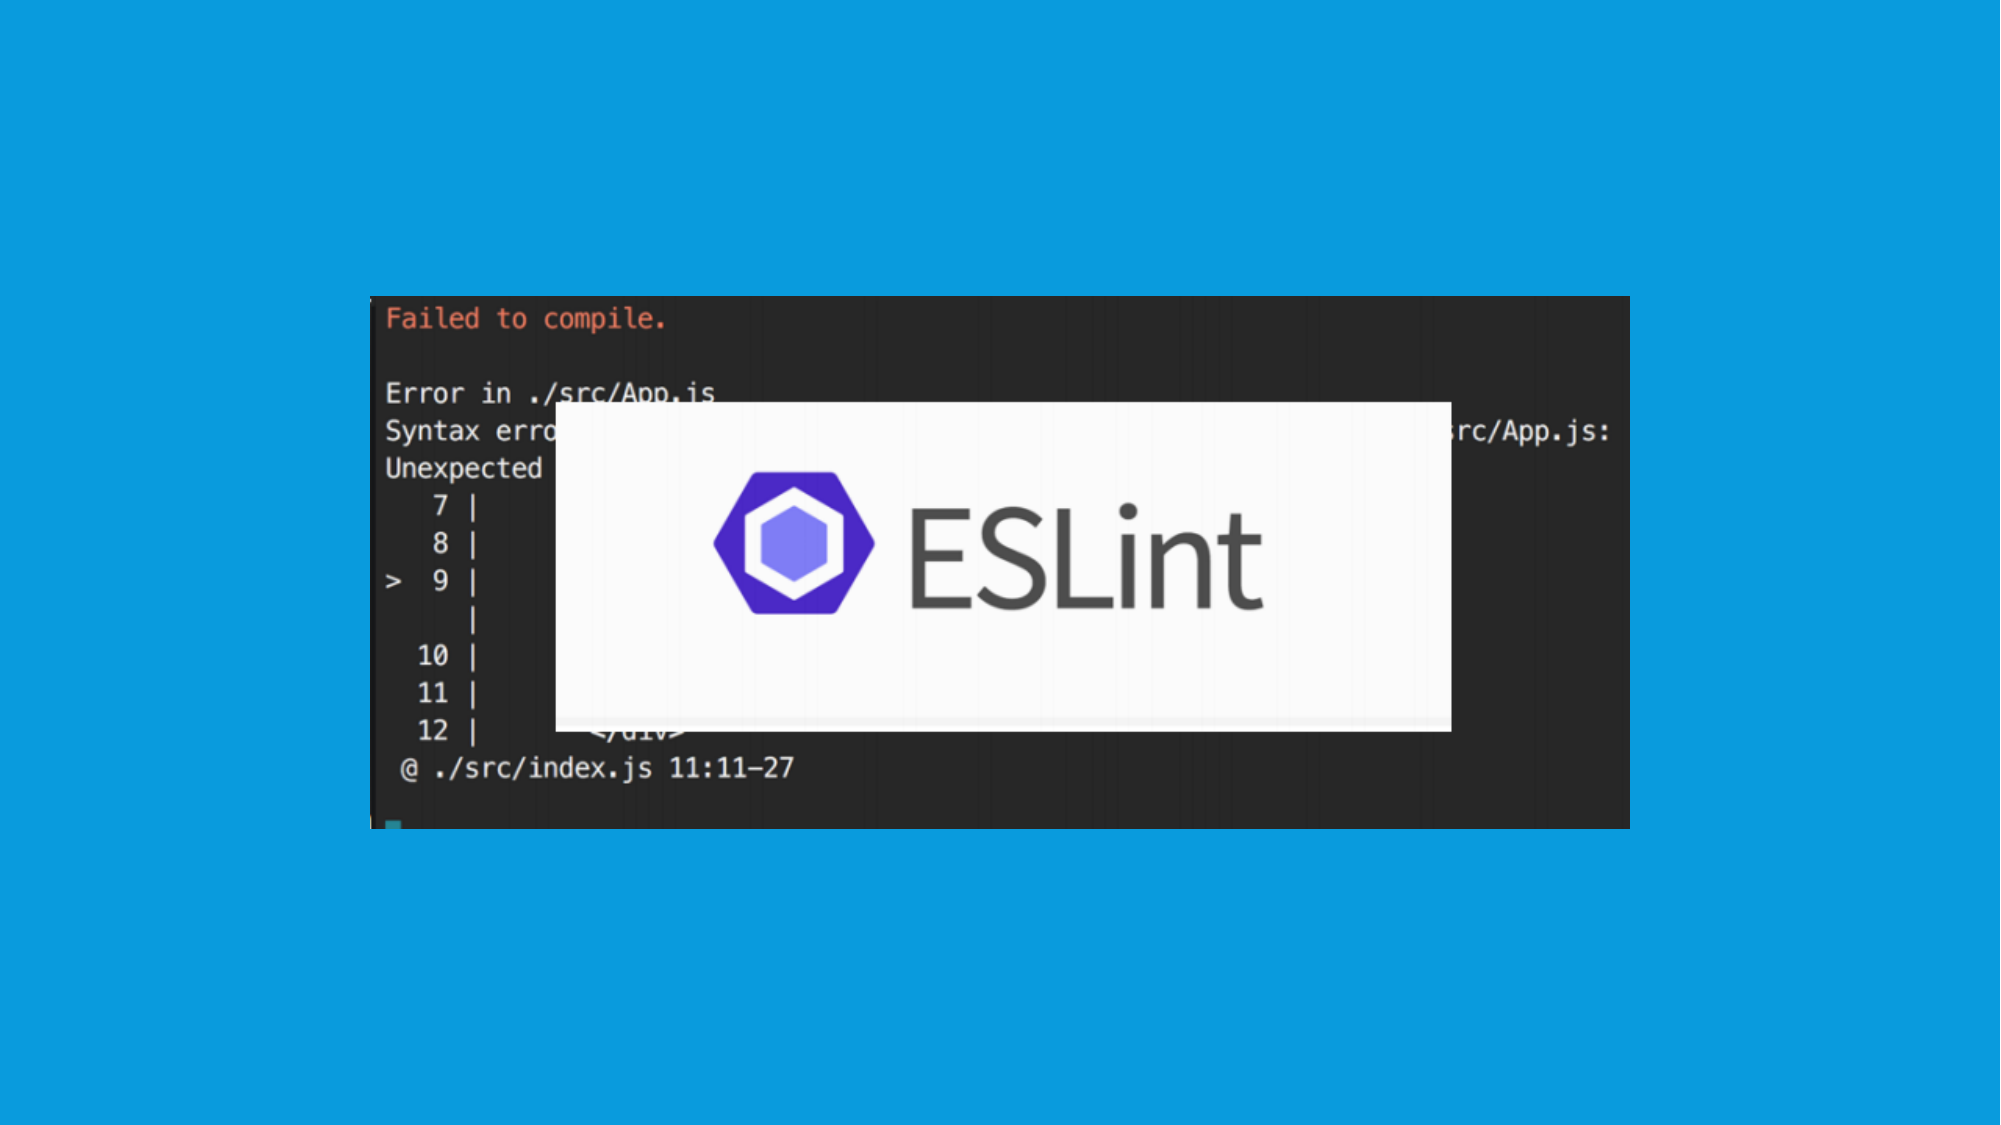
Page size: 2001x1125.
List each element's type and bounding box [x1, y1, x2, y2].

picture [371, 297, 1629, 828]
